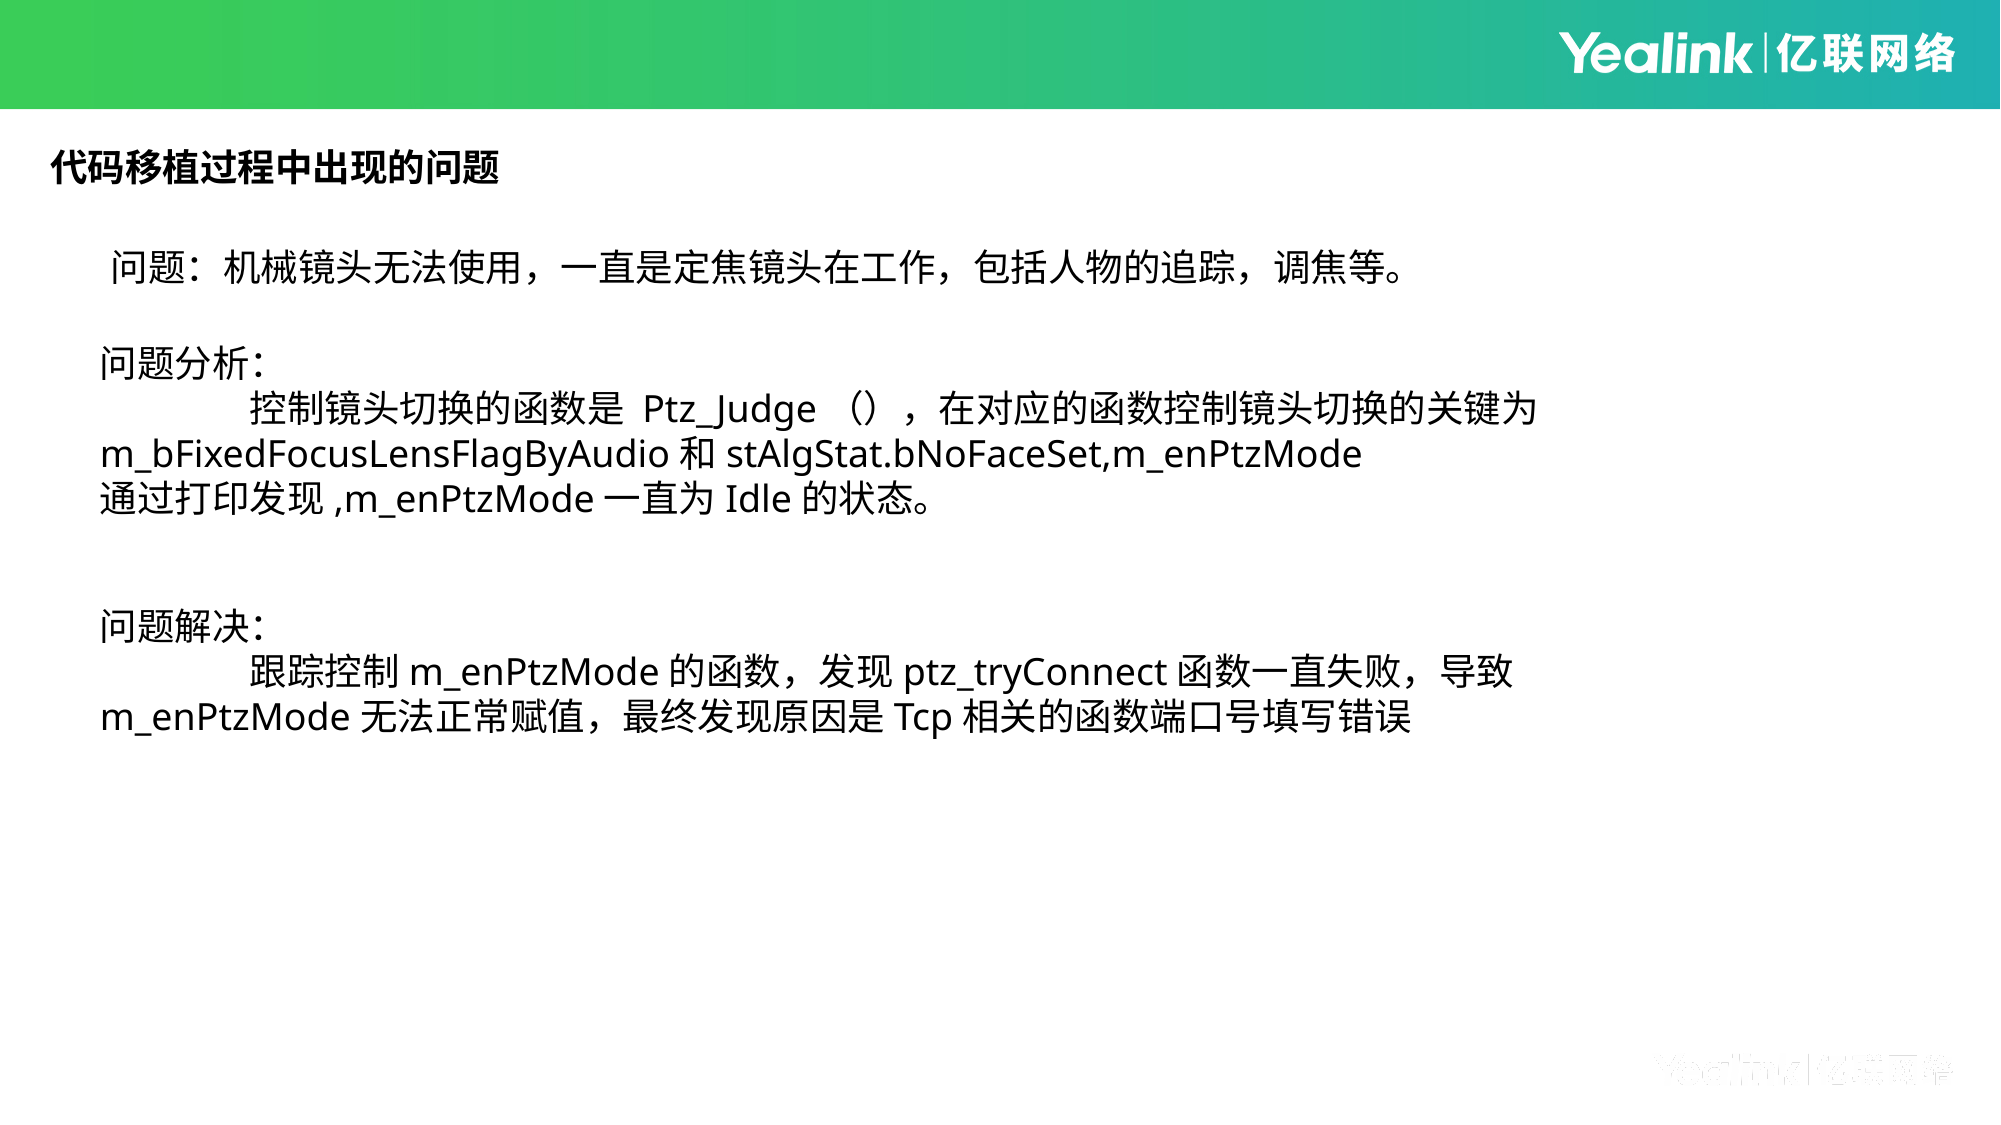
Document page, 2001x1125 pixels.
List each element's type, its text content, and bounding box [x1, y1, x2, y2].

text_box 问题分析： 控制镜头切换的函数是 Ptz_Judge（），在对应的函数控制镜头切换的关键为m_bFixedFocusLensFlagByAudio和stAlgStat.bNoFaceSet,m_enPtzMode 通过打印发现,m_enPtzMode一直为Idle的状态。 [85, 332, 1597, 573]
text_box 问题：机械镜头无法使用，一直是定焦镜头在工作，包括人物的追踪，调焦等。 [95, 214, 1438, 297]
text_box 代码移植过程中出现的问题 [35, 136, 802, 197]
picture [0, 0, 2000, 1125]
text_box 问题解决： 跟踪控制m_enPtzMode的函数，发现ptz_tryConnect函数一直失败，导致m_enPtzMode无法正常赋值，最终发现原因是Tcp相关的函数端口号填写错误 [84, 595, 1646, 746]
